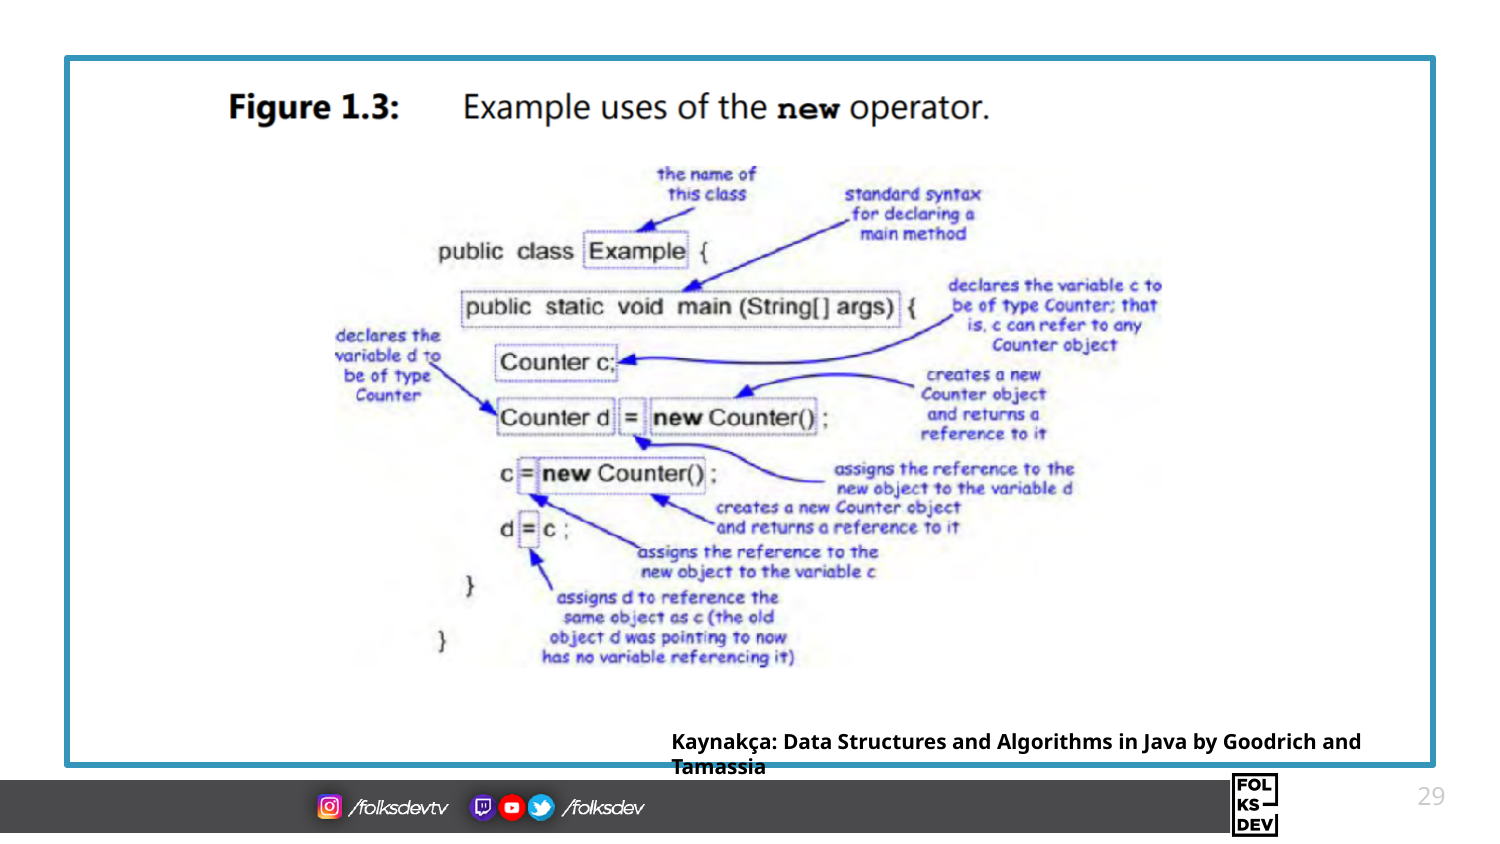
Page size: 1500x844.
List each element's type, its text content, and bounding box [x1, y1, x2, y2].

picture [221, 78, 1279, 702]
text_box Kaynakça: Data Structures and Algorithms in Java by Goodrich and Tamassia [656, 713, 1448, 765]
slide_number 29 [1402, 764, 1493, 830]
picture [0, 773, 1279, 837]
